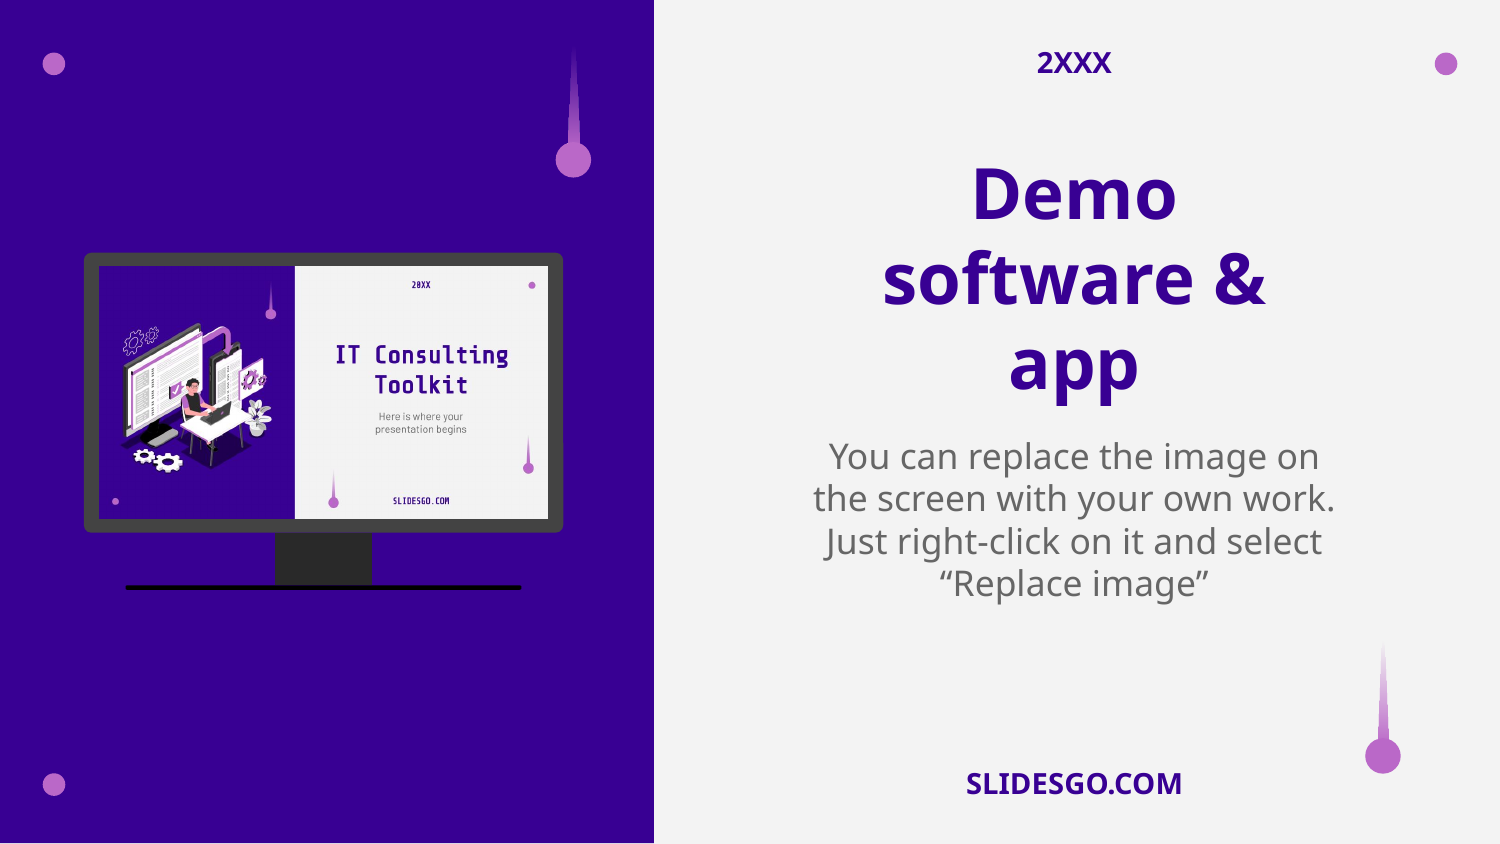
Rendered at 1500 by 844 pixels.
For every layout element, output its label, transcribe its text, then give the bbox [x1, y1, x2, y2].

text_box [83, 252, 564, 591]
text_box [555, 18, 592, 178]
title Demo software & app [796, 233, 1353, 419]
title 2XXX [765, 35, 1384, 89]
picture [99, 266, 549, 520]
subtitle You can replace the image on the screen with your own work. Just right-click on it and select “Replace image” [796, 419, 1353, 632]
subtitle SLIDESGO.COM [765, 756, 1384, 810]
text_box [1364, 614, 1401, 774]
